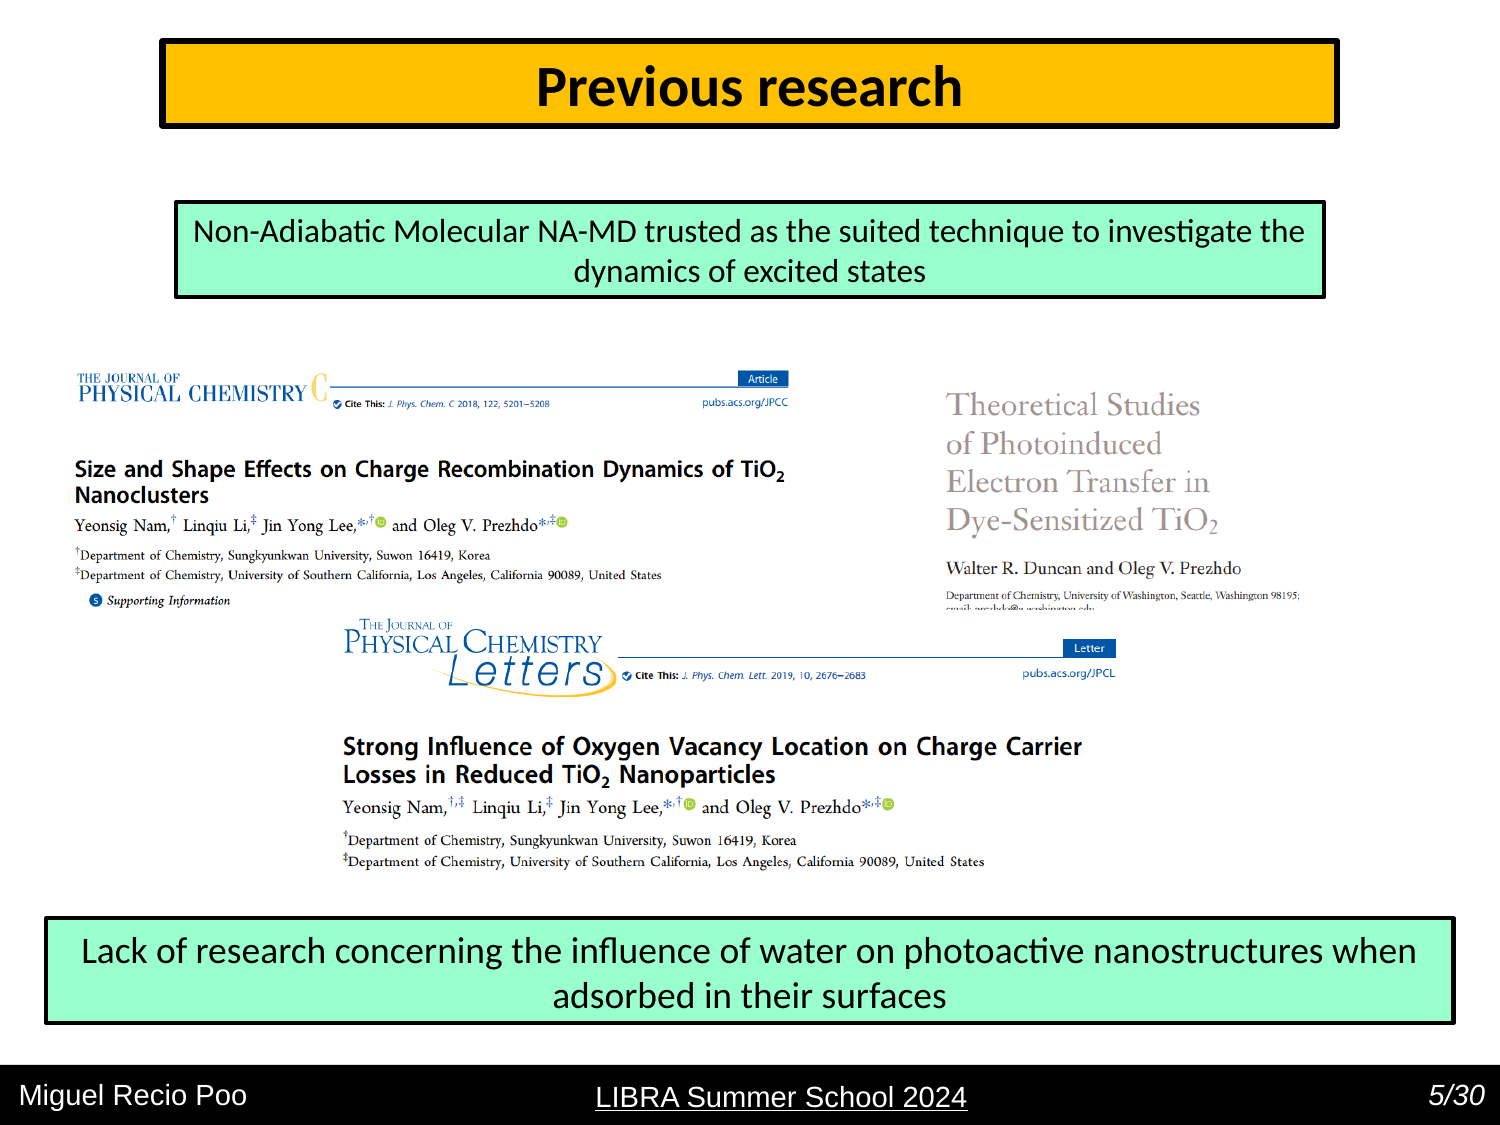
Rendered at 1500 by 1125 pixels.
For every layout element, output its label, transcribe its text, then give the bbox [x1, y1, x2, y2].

picture [46, 349, 1335, 874]
text_box Miguel Recio Poo [3, 1069, 296, 1119]
text_box [0, 1063, 1500, 1125]
text_box Lack of research concerning the influence of water on photoactive nanostructures when adsorbed in their surfaces [44, 916, 1456, 1025]
text_box Previous research [162, 41, 1338, 126]
text_box Non-Adiabatic Molecular NA-MD trusted as the suited technique to investigate the dynamics of excited states [174, 200, 1326, 299]
text_box LIBRA Summer School 2024 [540, 1071, 1023, 1121]
text_box 5/30 [1282, 1069, 1500, 1119]
